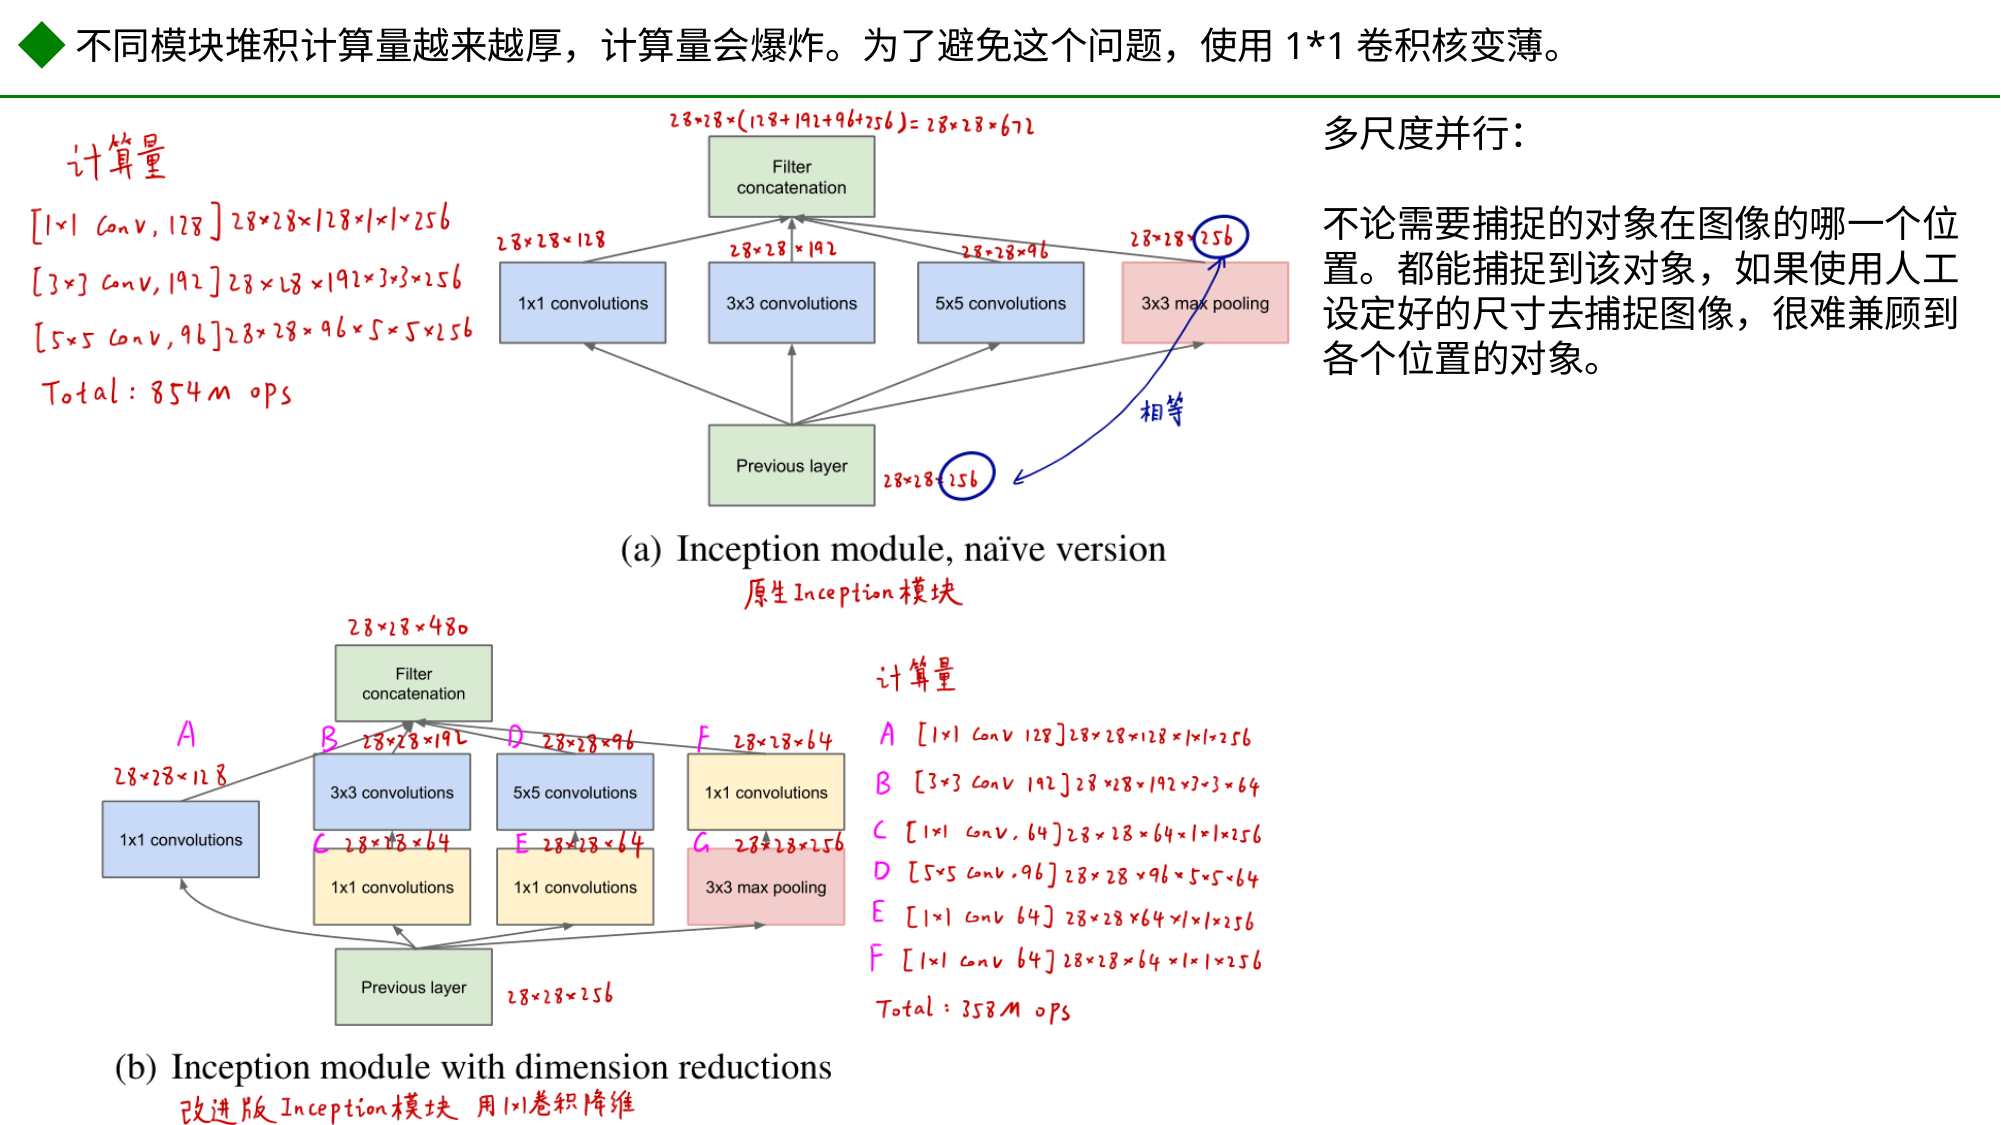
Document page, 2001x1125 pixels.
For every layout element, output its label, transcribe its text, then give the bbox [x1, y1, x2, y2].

text_box 多尺度并行： 不论需要捕捉的对象在图像的哪一个位置。都能捕捉到该对象，如果使用人工设定好的尺寸去捕捉图像，很难兼顾到各个位置的对象。 [1307, 102, 1992, 433]
picture [29, 102, 1301, 1125]
text_box 不同模块堆积计算量越来越厚，计算量会爆炸。为了避免这个问题，使用1*1卷积核变薄。 [60, 14, 1597, 75]
